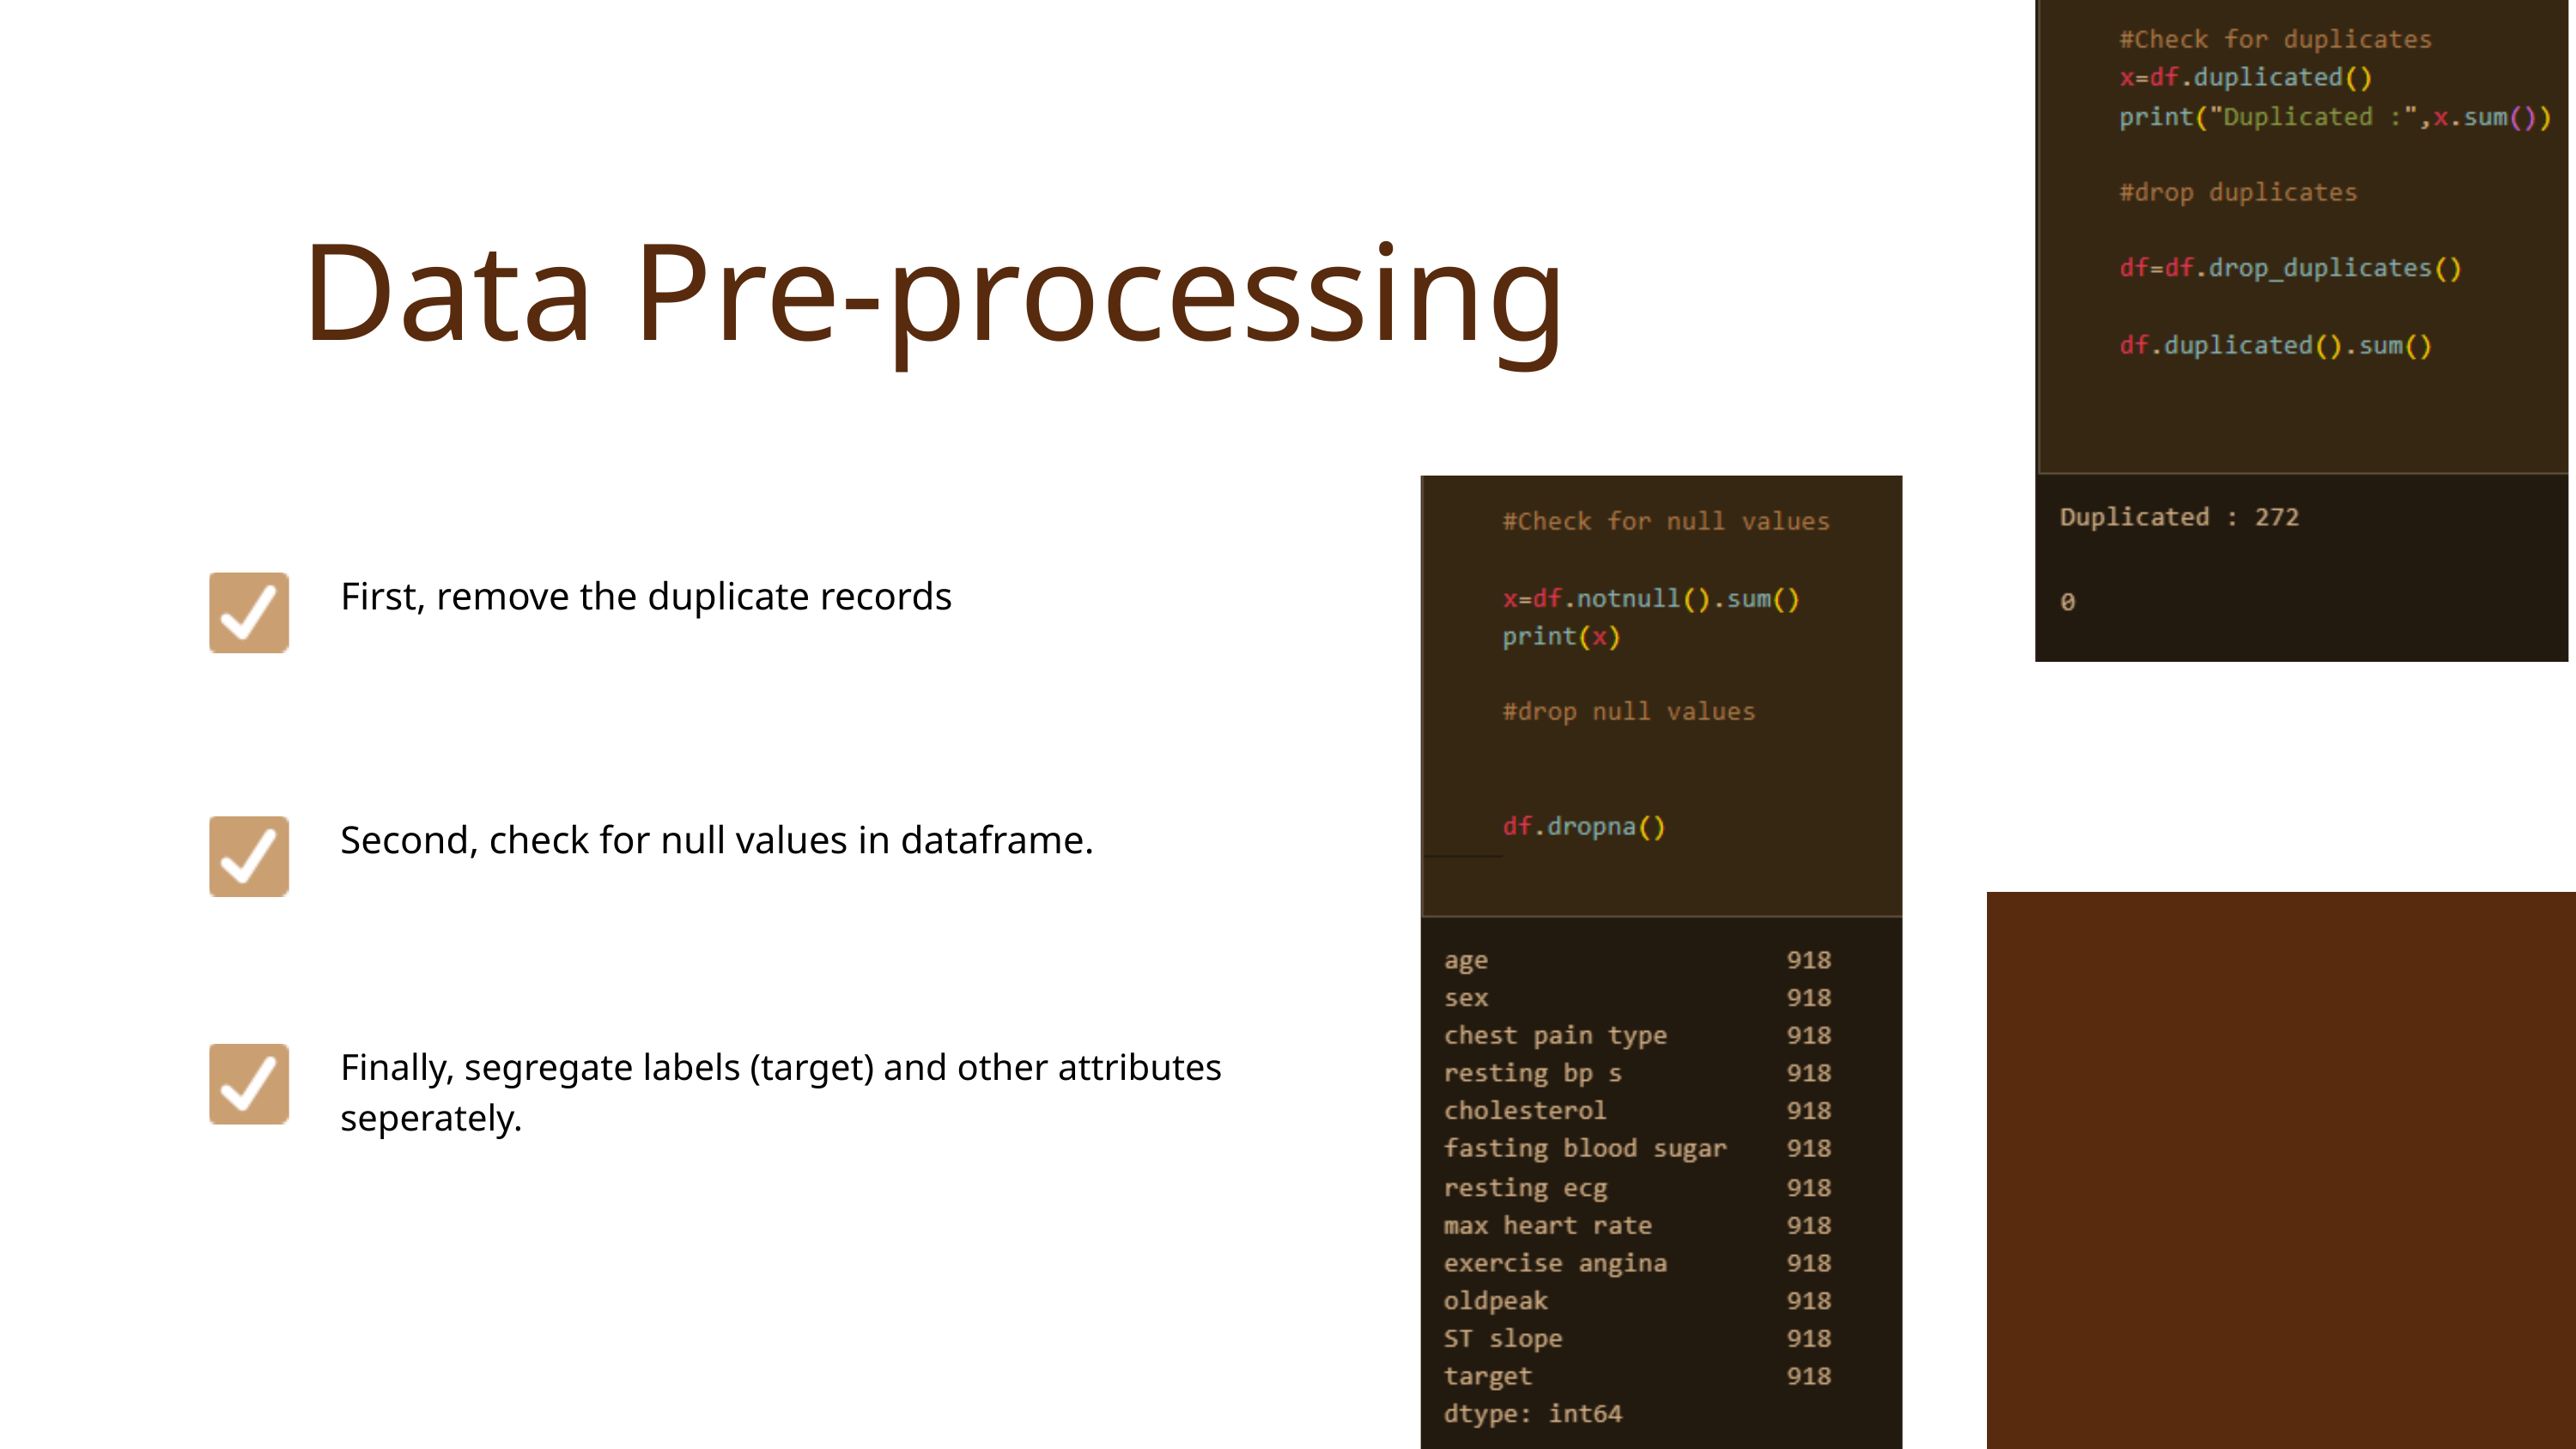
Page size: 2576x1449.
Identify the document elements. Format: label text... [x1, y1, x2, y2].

text_box [209, 573, 289, 653]
text_box Data Pre-processing [300, 203, 1642, 367]
text_box [209, 816, 289, 897]
text_box [209, 1044, 289, 1125]
text_box [2035, 0, 2569, 662]
text_box First, remove the duplicate records [340, 564, 1288, 618]
text_box Second, check for null values in dataframe. [340, 808, 1288, 862]
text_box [1986, 892, 2576, 1449]
text_box Finally, segregate labels (target) and other attributes seperately. [340, 1037, 1288, 1138]
text_box [1420, 476, 1903, 1449]
